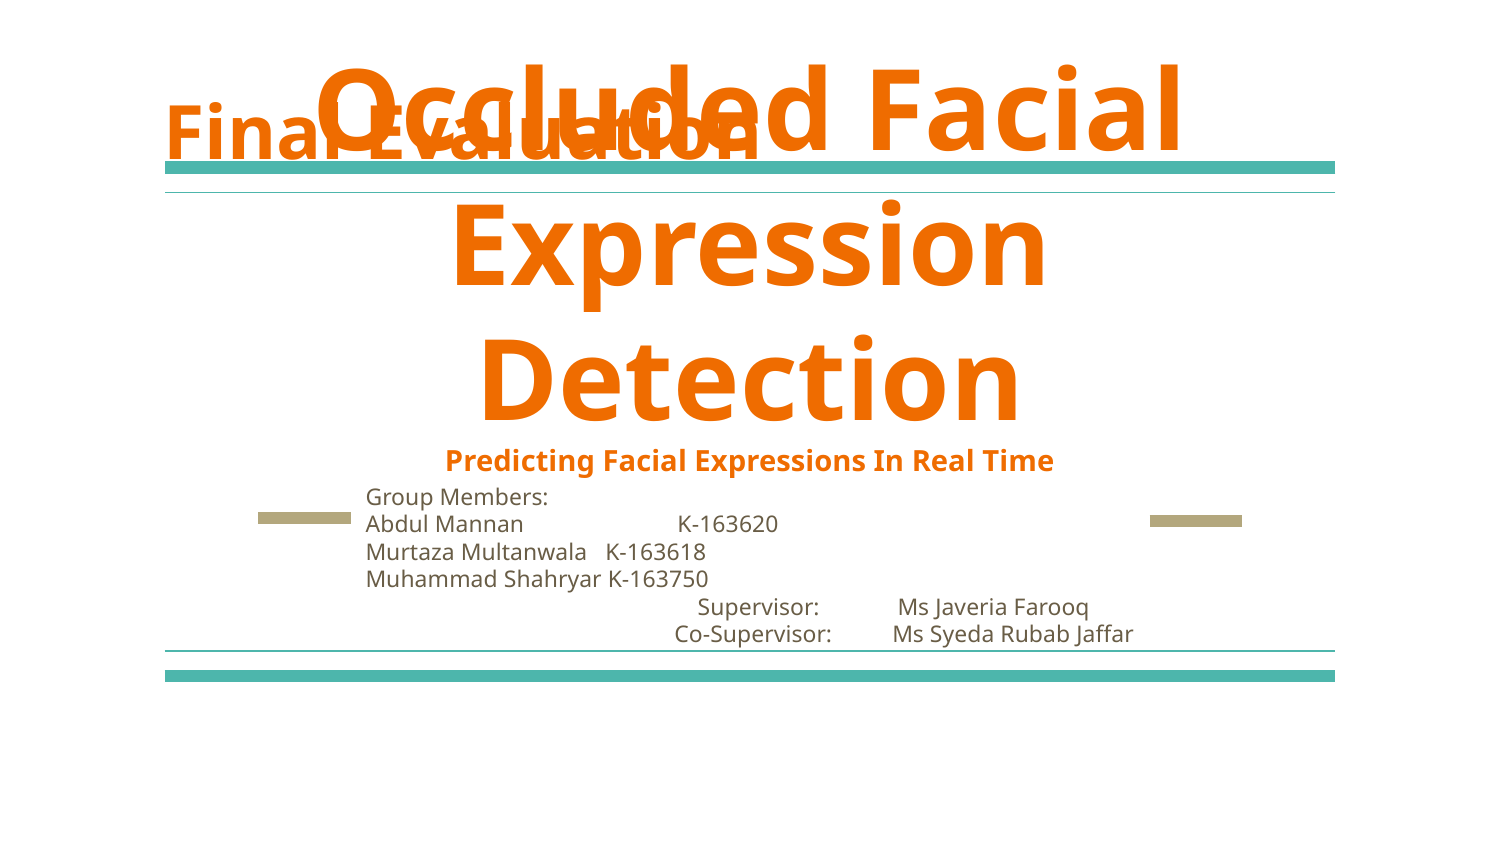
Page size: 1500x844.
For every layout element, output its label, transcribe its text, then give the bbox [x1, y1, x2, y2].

title Occluded Facial Expression Detection Predicting Facial Expressions In Real Time [164, 324, 1336, 493]
subtitle Group Members: Abdul Mannan K-163620 Murtaza Multanwala K-163618 Muhammad Shahryar K-163750 Supervisor: Ms Javeria Farooq Co-Supervisor: Ms Syeda Rubab Jaffar [350, 467, 1150, 598]
text_box Final Evaluation [148, 69, 1113, 183]
